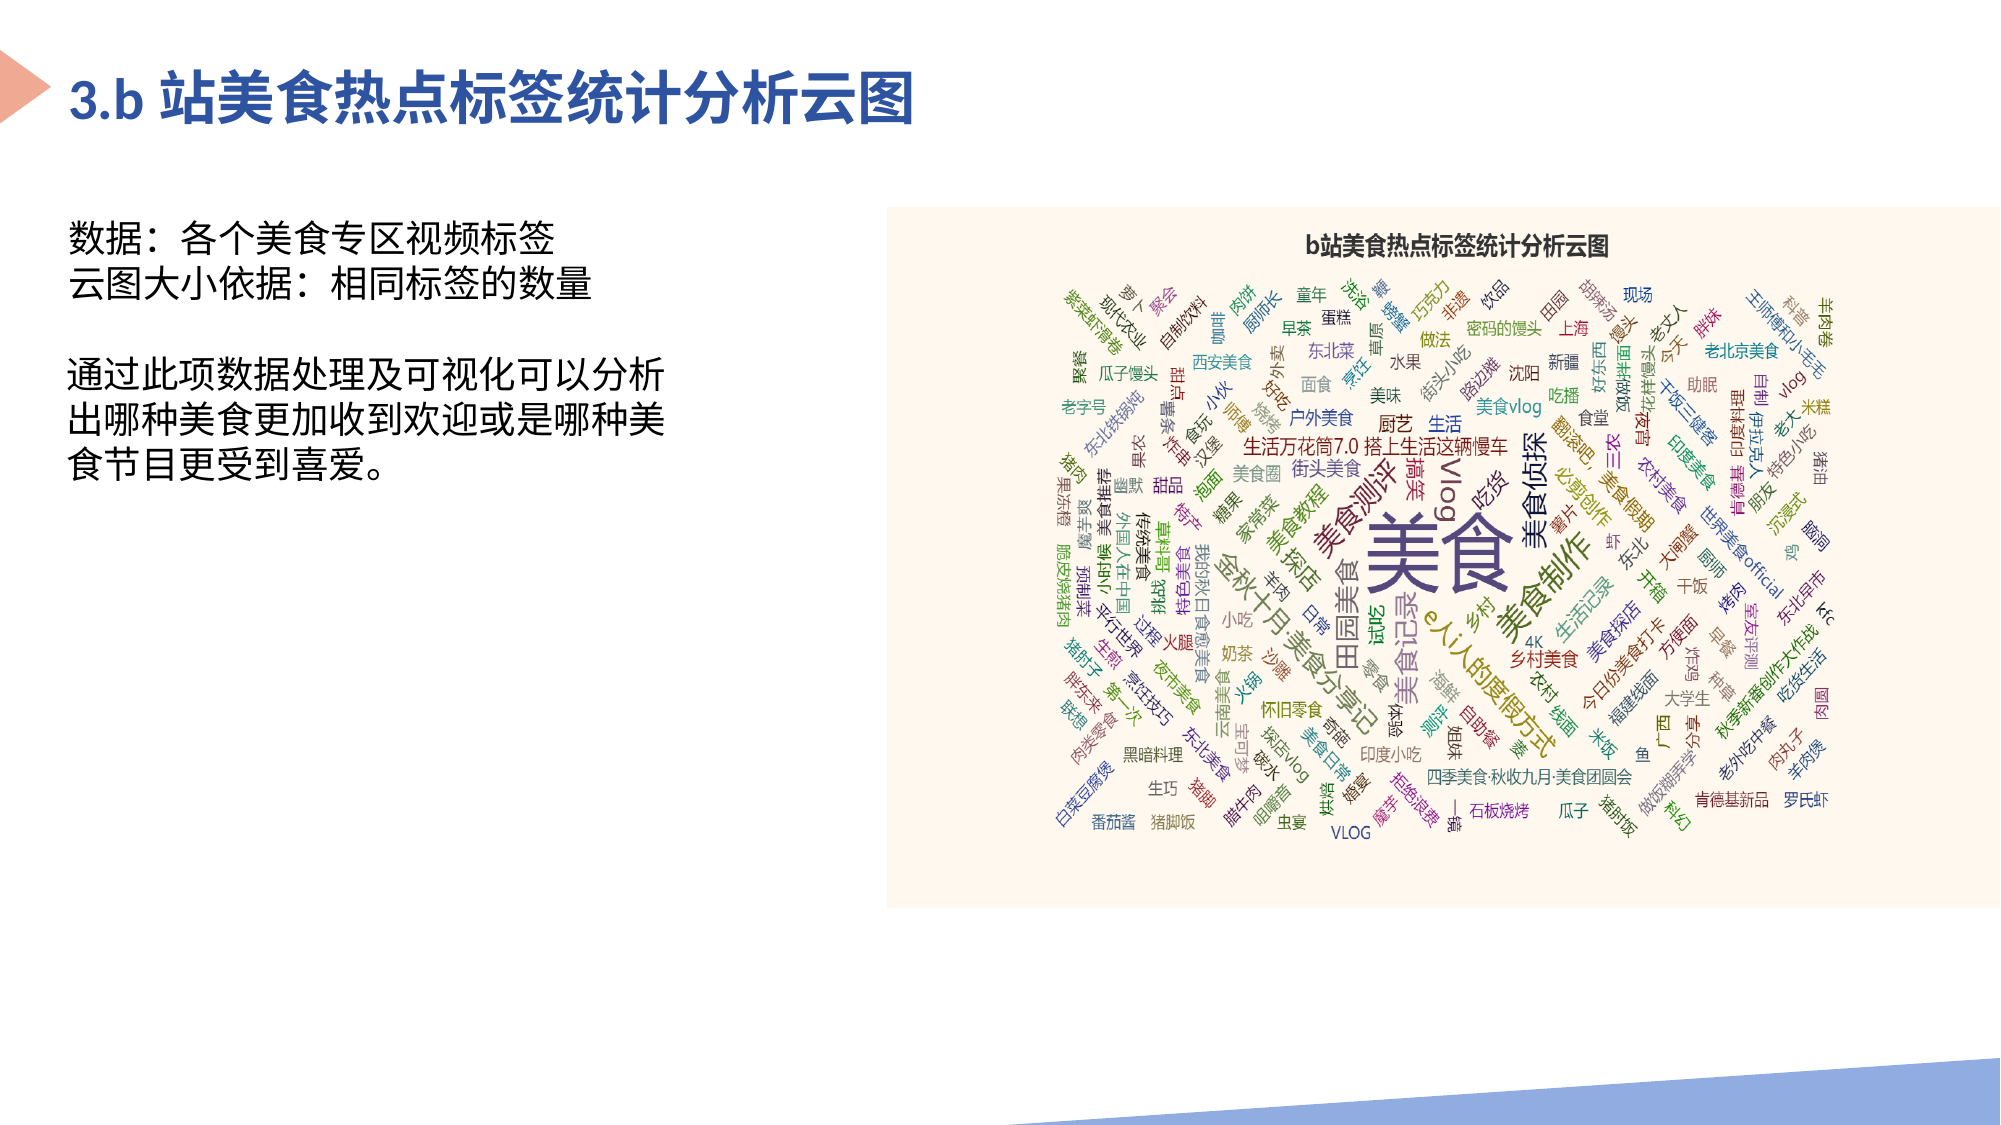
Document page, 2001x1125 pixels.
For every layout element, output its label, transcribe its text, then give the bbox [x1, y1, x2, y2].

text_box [0, 48, 1010, 141]
text_box [990, 1056, 2000, 1125]
text_box 通过此项数据处理及可视化可以分析出哪种美食更加收到欢迎或是哪种美食节目更受到喜爱。 [51, 343, 718, 494]
text_box 数据：各个美食专区视频标签 云图大小依据：相同标签的数量 [53, 207, 721, 312]
picture [887, 206, 2000, 909]
